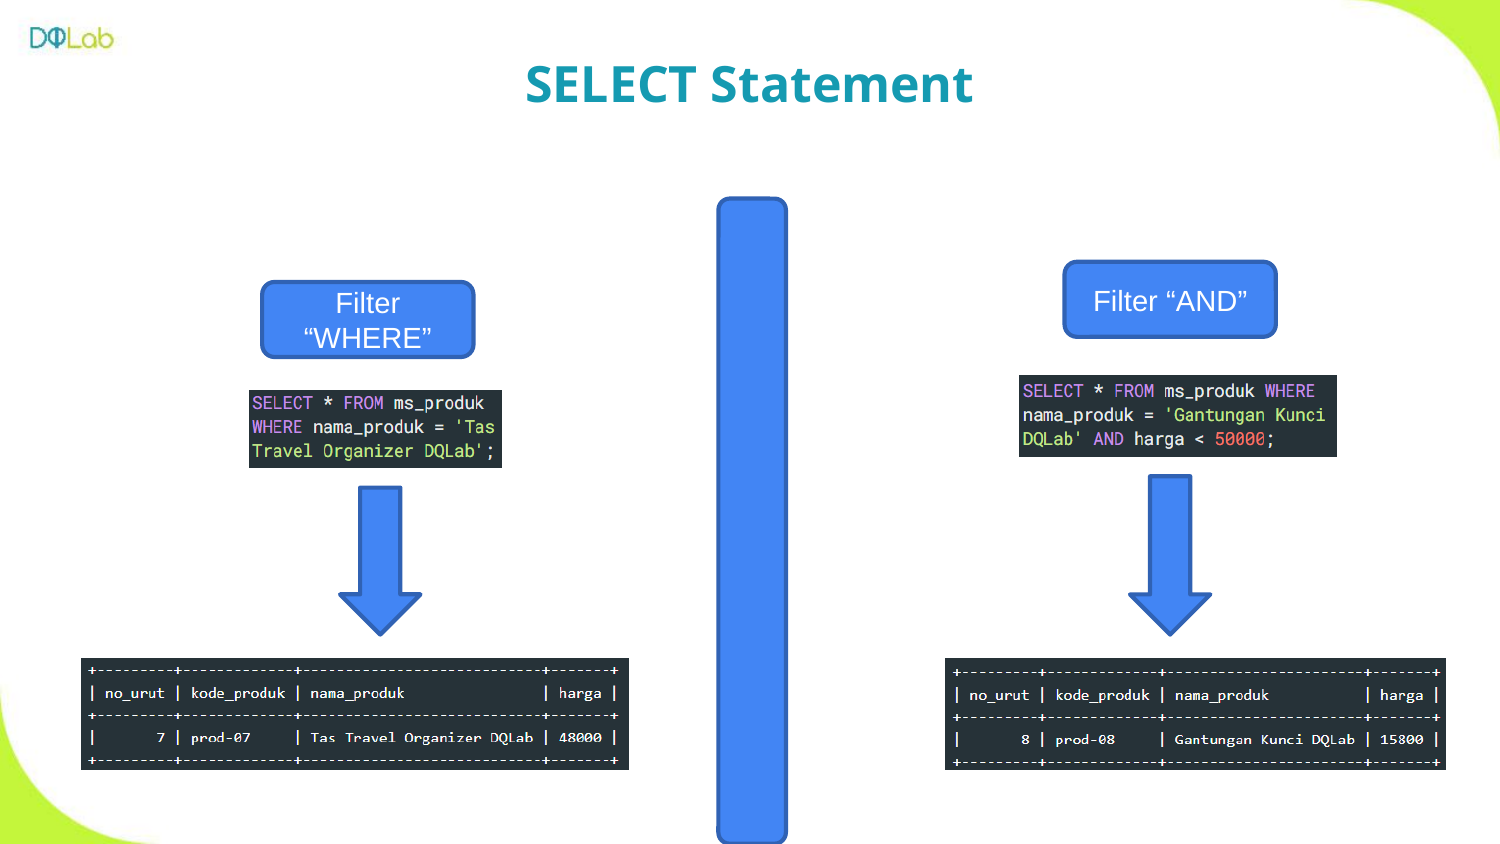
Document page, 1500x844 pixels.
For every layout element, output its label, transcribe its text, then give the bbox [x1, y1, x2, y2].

text_box Filter “AND” [1062, 259, 1278, 339]
text_box [716, 196, 789, 844]
text_box [1128, 474, 1213, 637]
picture [0, 0, 1500, 844]
list SELECT Statement [338, 47, 1162, 123]
text_box [338, 485, 423, 637]
text_box Filter “WHERE” [260, 279, 476, 360]
